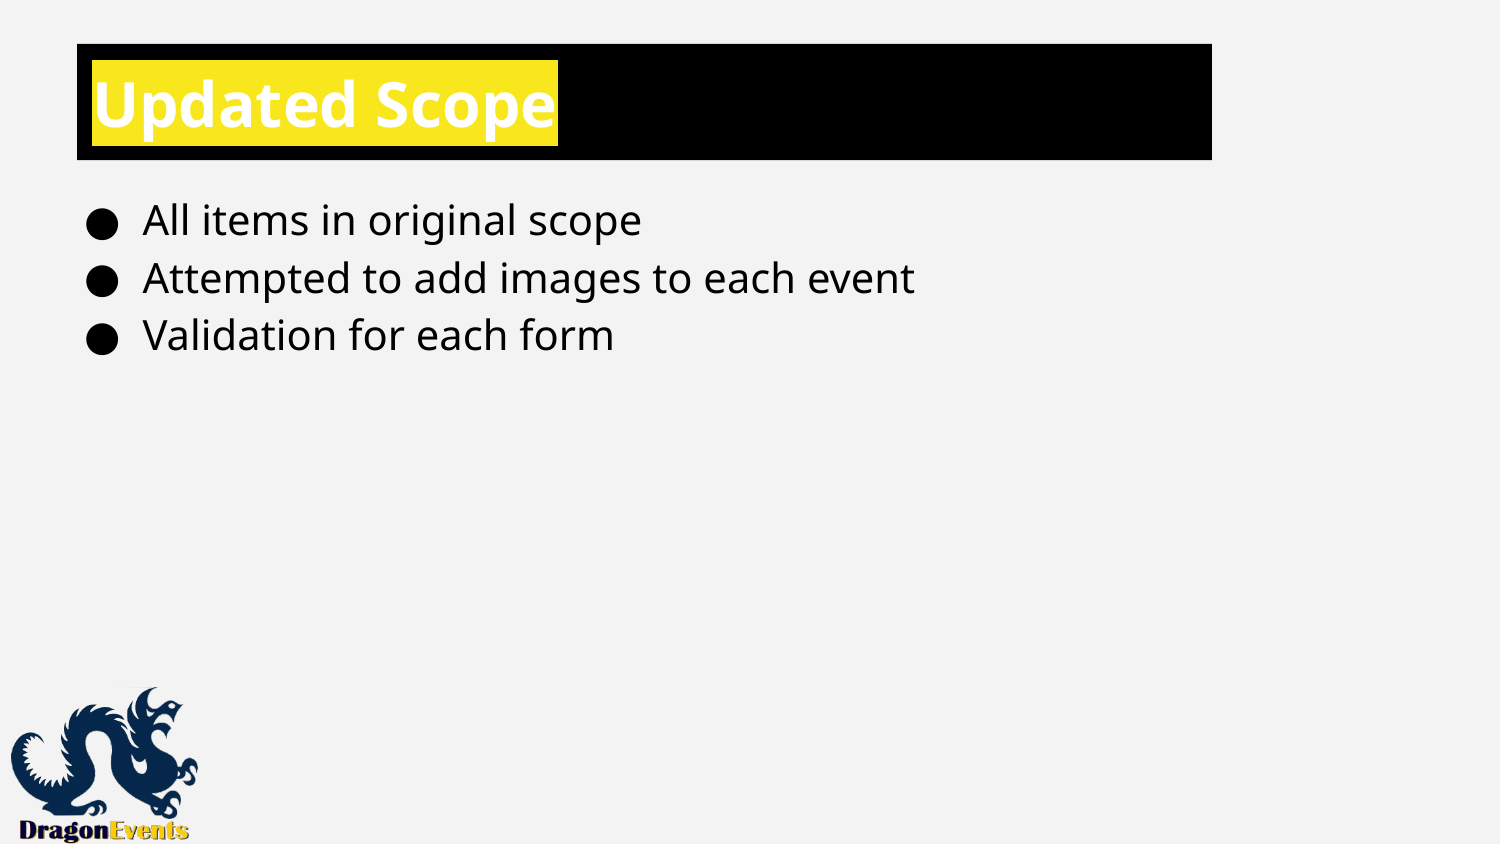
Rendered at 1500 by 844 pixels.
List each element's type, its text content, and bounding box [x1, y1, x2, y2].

list All items in original scope Attempted to add images to each event Validation for each form [52, 171, 1365, 688]
title Updated Scope [77, 43, 1212, 161]
picture [11, 687, 200, 844]
